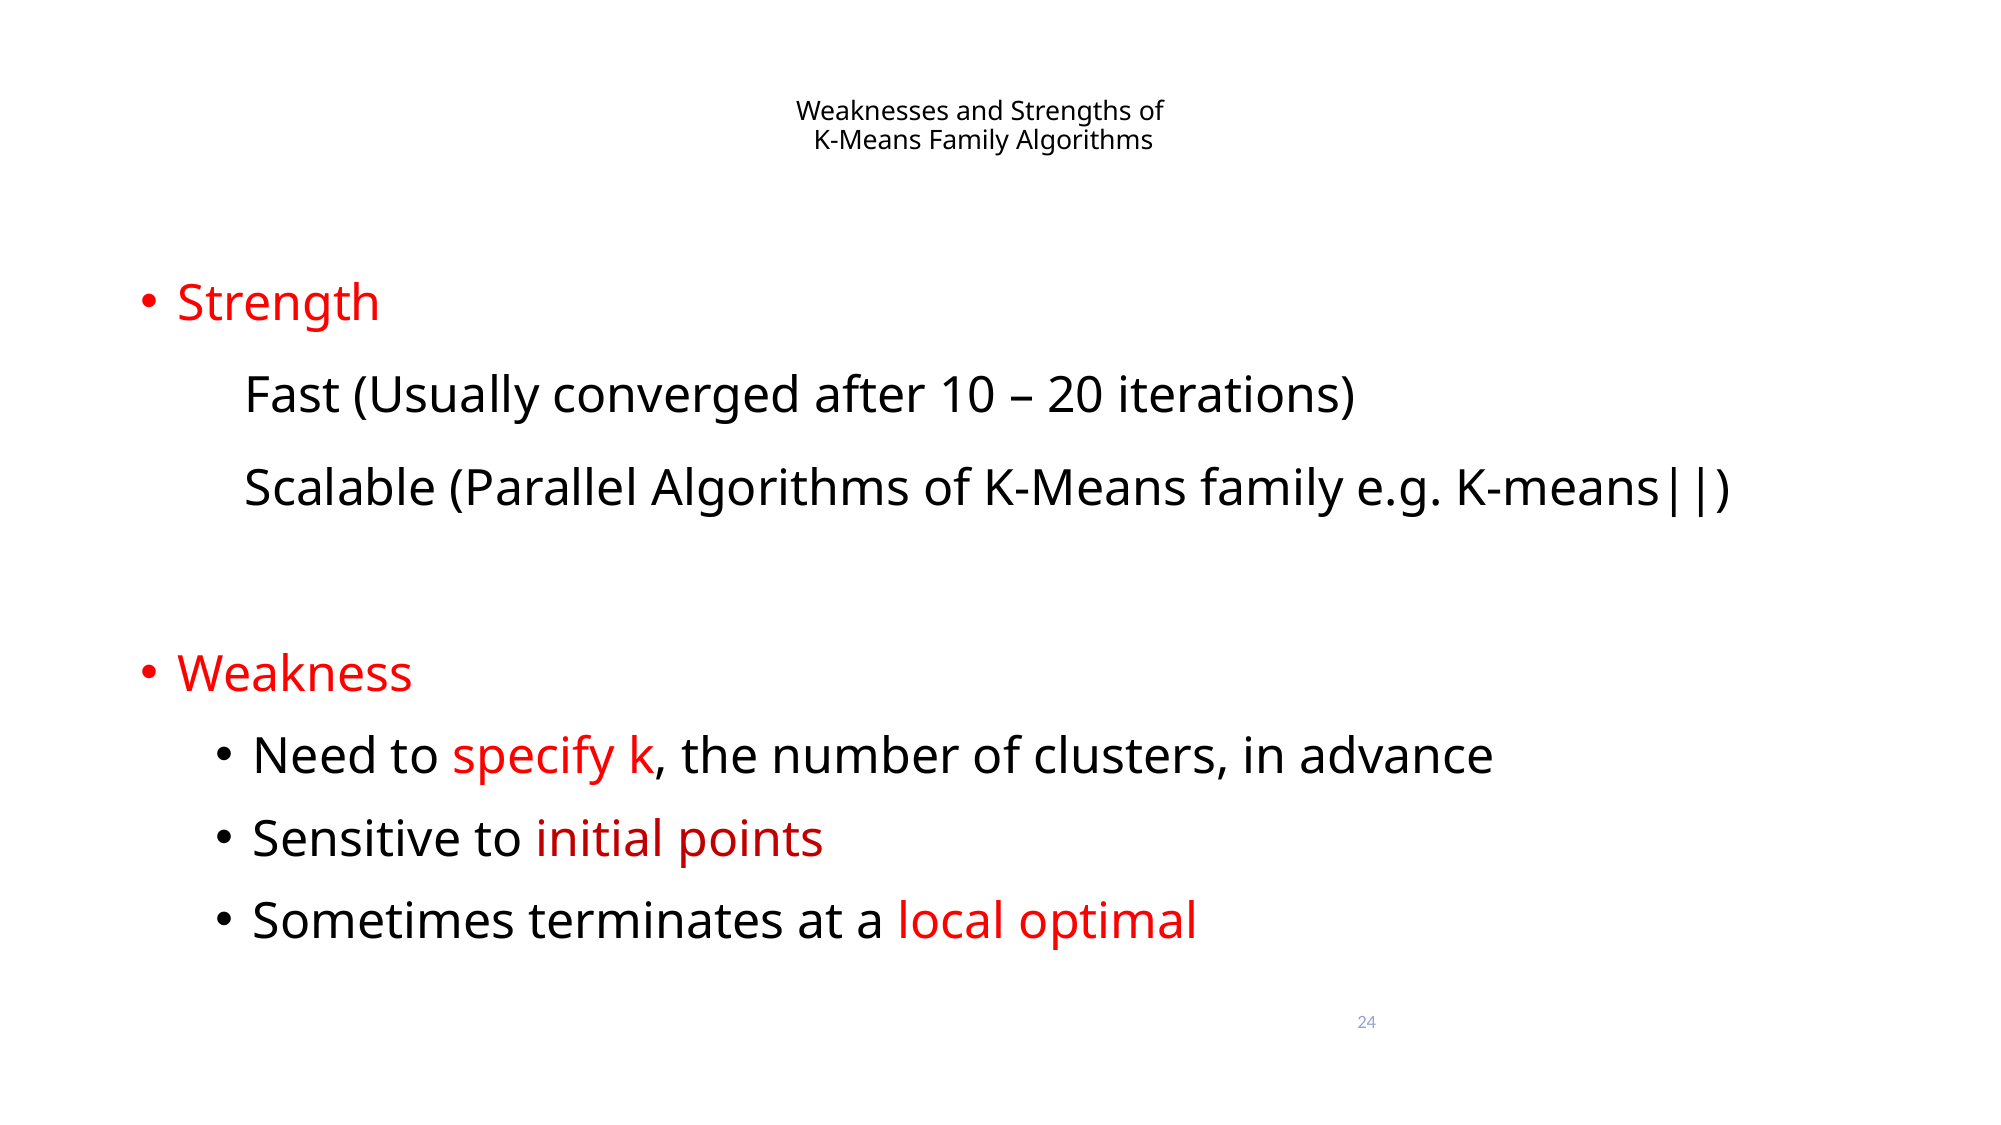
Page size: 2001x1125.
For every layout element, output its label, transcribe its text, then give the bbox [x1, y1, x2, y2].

list Strength Fast (Usually converged after 10 – 20 iterations) Scalable (Parallel Algorithms of K-Means family e.g. K-means||) Weakness Need to specify k, the number of clusters, in advance Sensitive to initial points Sometimes terminates at a local optimal [125, 250, 1837, 1113]
slide_number 24 [1307, 991, 1392, 1051]
title Weaknesses and Strengths of K-Means Family Algorithms [373, 89, 1594, 163]
